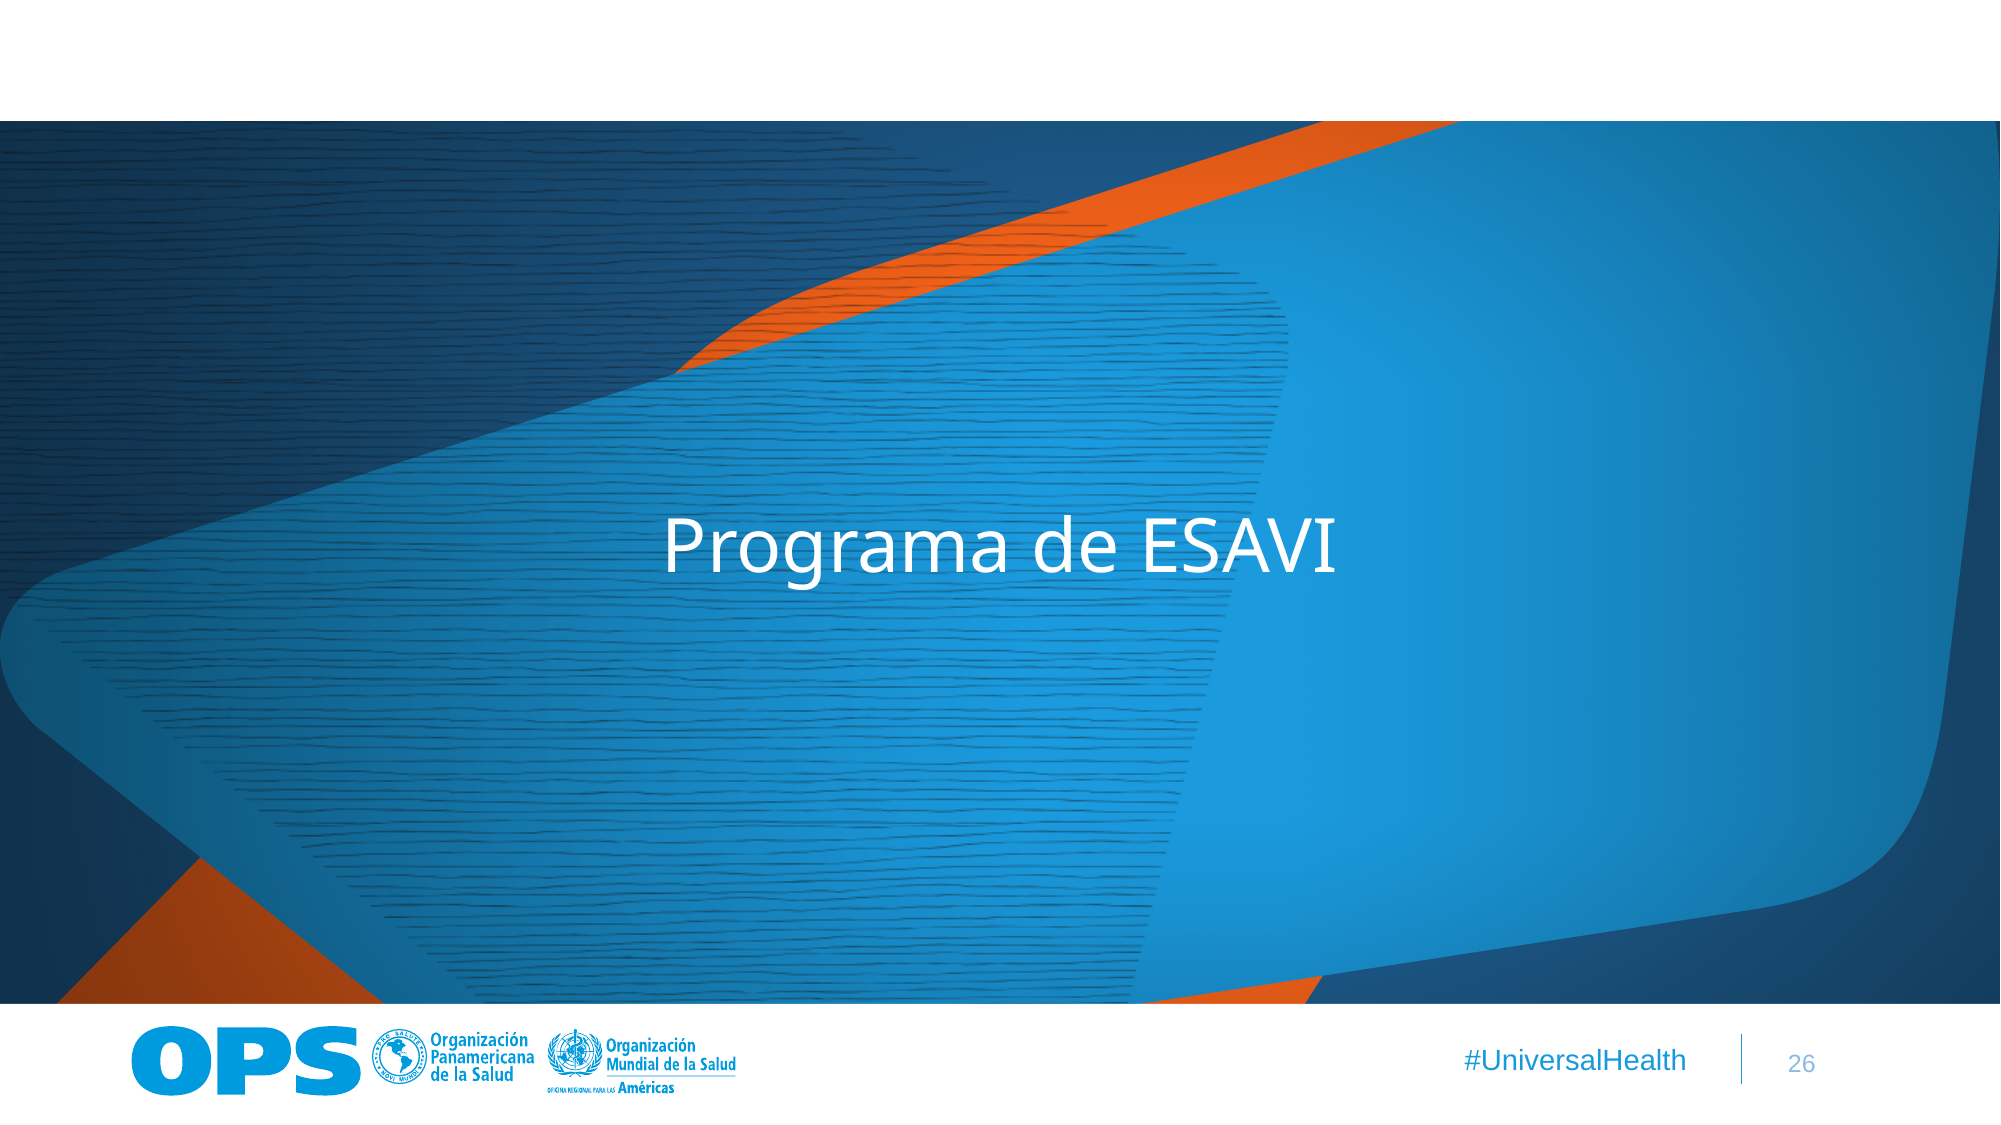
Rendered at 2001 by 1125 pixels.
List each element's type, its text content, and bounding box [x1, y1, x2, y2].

picture [563, 1032, 573, 1038]
picture [577, 1032, 594, 1048]
list Programa de ESAVI [131, 499, 1869, 626]
picture [407, 1035, 421, 1045]
picture [556, 1038, 562, 1056]
picture [566, 1061, 579, 1071]
picture [547, 1087, 561, 1093]
picture [607, 1087, 616, 1093]
picture [0, 121, 2000, 1003]
picture [403, 1076, 409, 1084]
picture [582, 1042, 587, 1050]
picture [580, 1053, 594, 1070]
picture [593, 1087, 606, 1093]
slide_number 26 [1741, 1032, 1863, 1093]
picture [395, 1029, 401, 1036]
picture [583, 1087, 592, 1093]
